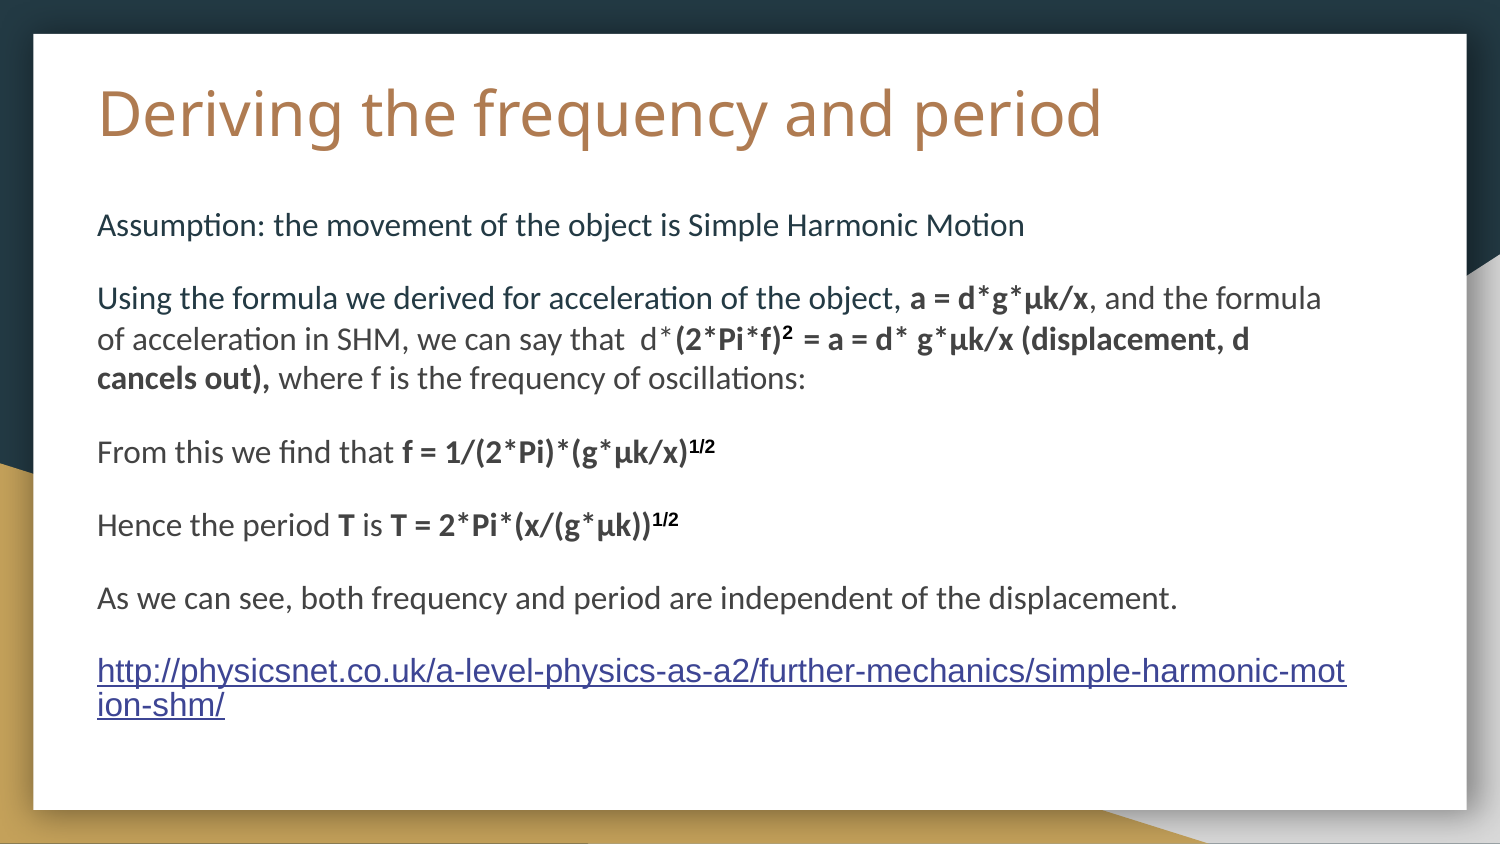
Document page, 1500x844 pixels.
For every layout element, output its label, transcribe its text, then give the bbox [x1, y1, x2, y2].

title Deriving the frequency and period [82, 59, 1314, 188]
list Assumption: the movement of the object is Simple Harmonic Motion Using the formula we derived for acceleration of the object, a = d*g*μk/x, and the formula of acceleration in SHM, we can say that d*(2*Pi*f)2 = a = d* g*μk/x (displacement, d cancels out), where f is the frequency of oscillations: From this we find that f = 1/(2*Pi)*(g*μk/x)1/2 Hence the period T is T = 2*Pi*(x/(g*μk))1/2 As we can see, both frequency and period are independent of the displacement. http://physicsnet.co.uk/a-level-physics-as-a2/further-mechanics/simple-harmonic-motion-shm/ [82, 188, 1366, 729]
